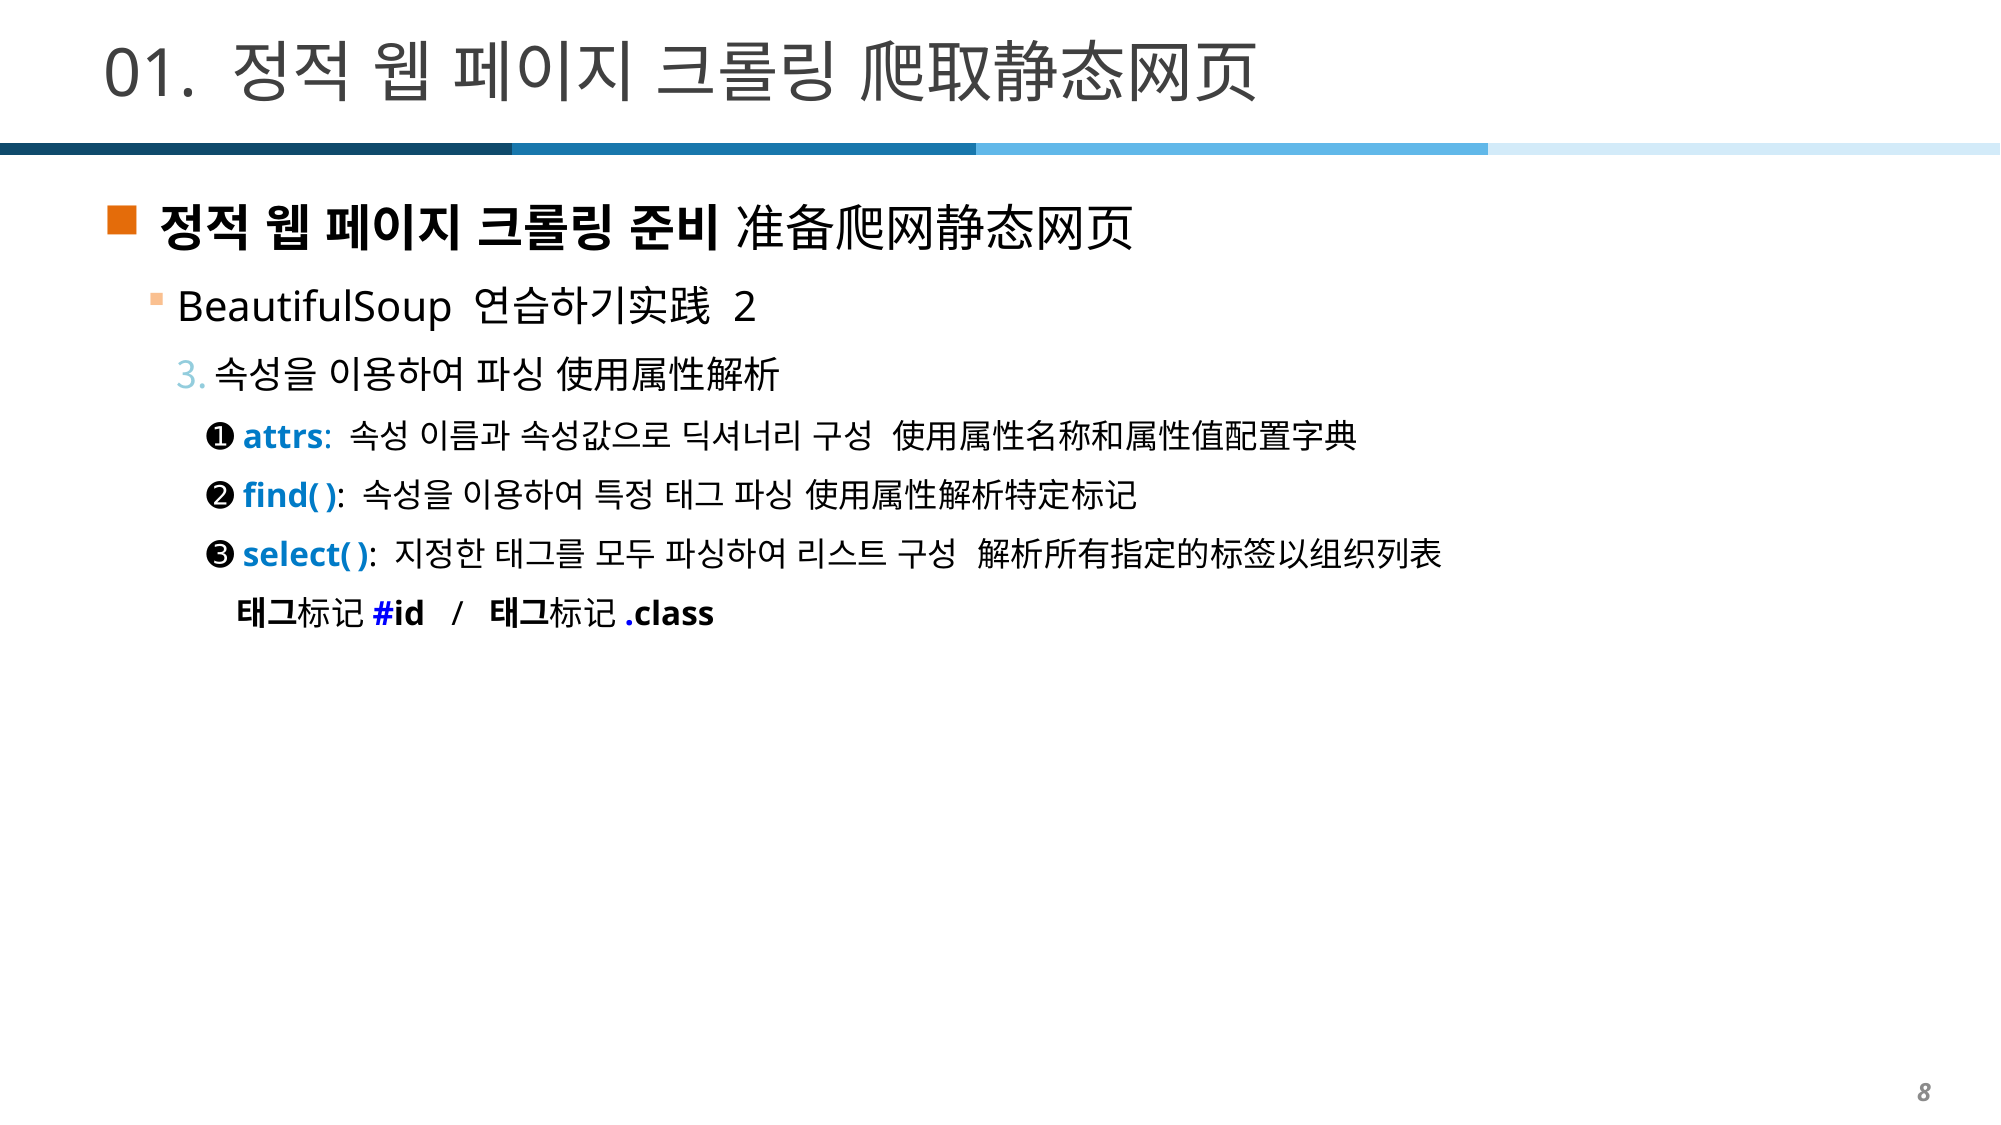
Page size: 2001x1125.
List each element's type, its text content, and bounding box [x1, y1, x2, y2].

title 01. 정적 웹 페이지 크롤링 爬取静态网页 [88, 18, 1920, 122]
list 정적 웹 페이지 크롤링 준비 准备爬网静态网页 BeautifulSoup 연습하기实践 2 속성을 이용하여 파싱 使用属性解析 ➊ attrs: 속성 이름과 속성값으로 딕셔너리 구성 使用属性名称和属性值配置字典 ➋ find( ): 속성을 이용하여 특정 태그 파싱 使用属性解析特定标记 ➌ select( ): 지정한 태그를 모두 파싱하여 리스트 구성 解析所有指定的标签以组织列表 태그标记#id / 태그标记.class [88, 176, 1920, 1083]
